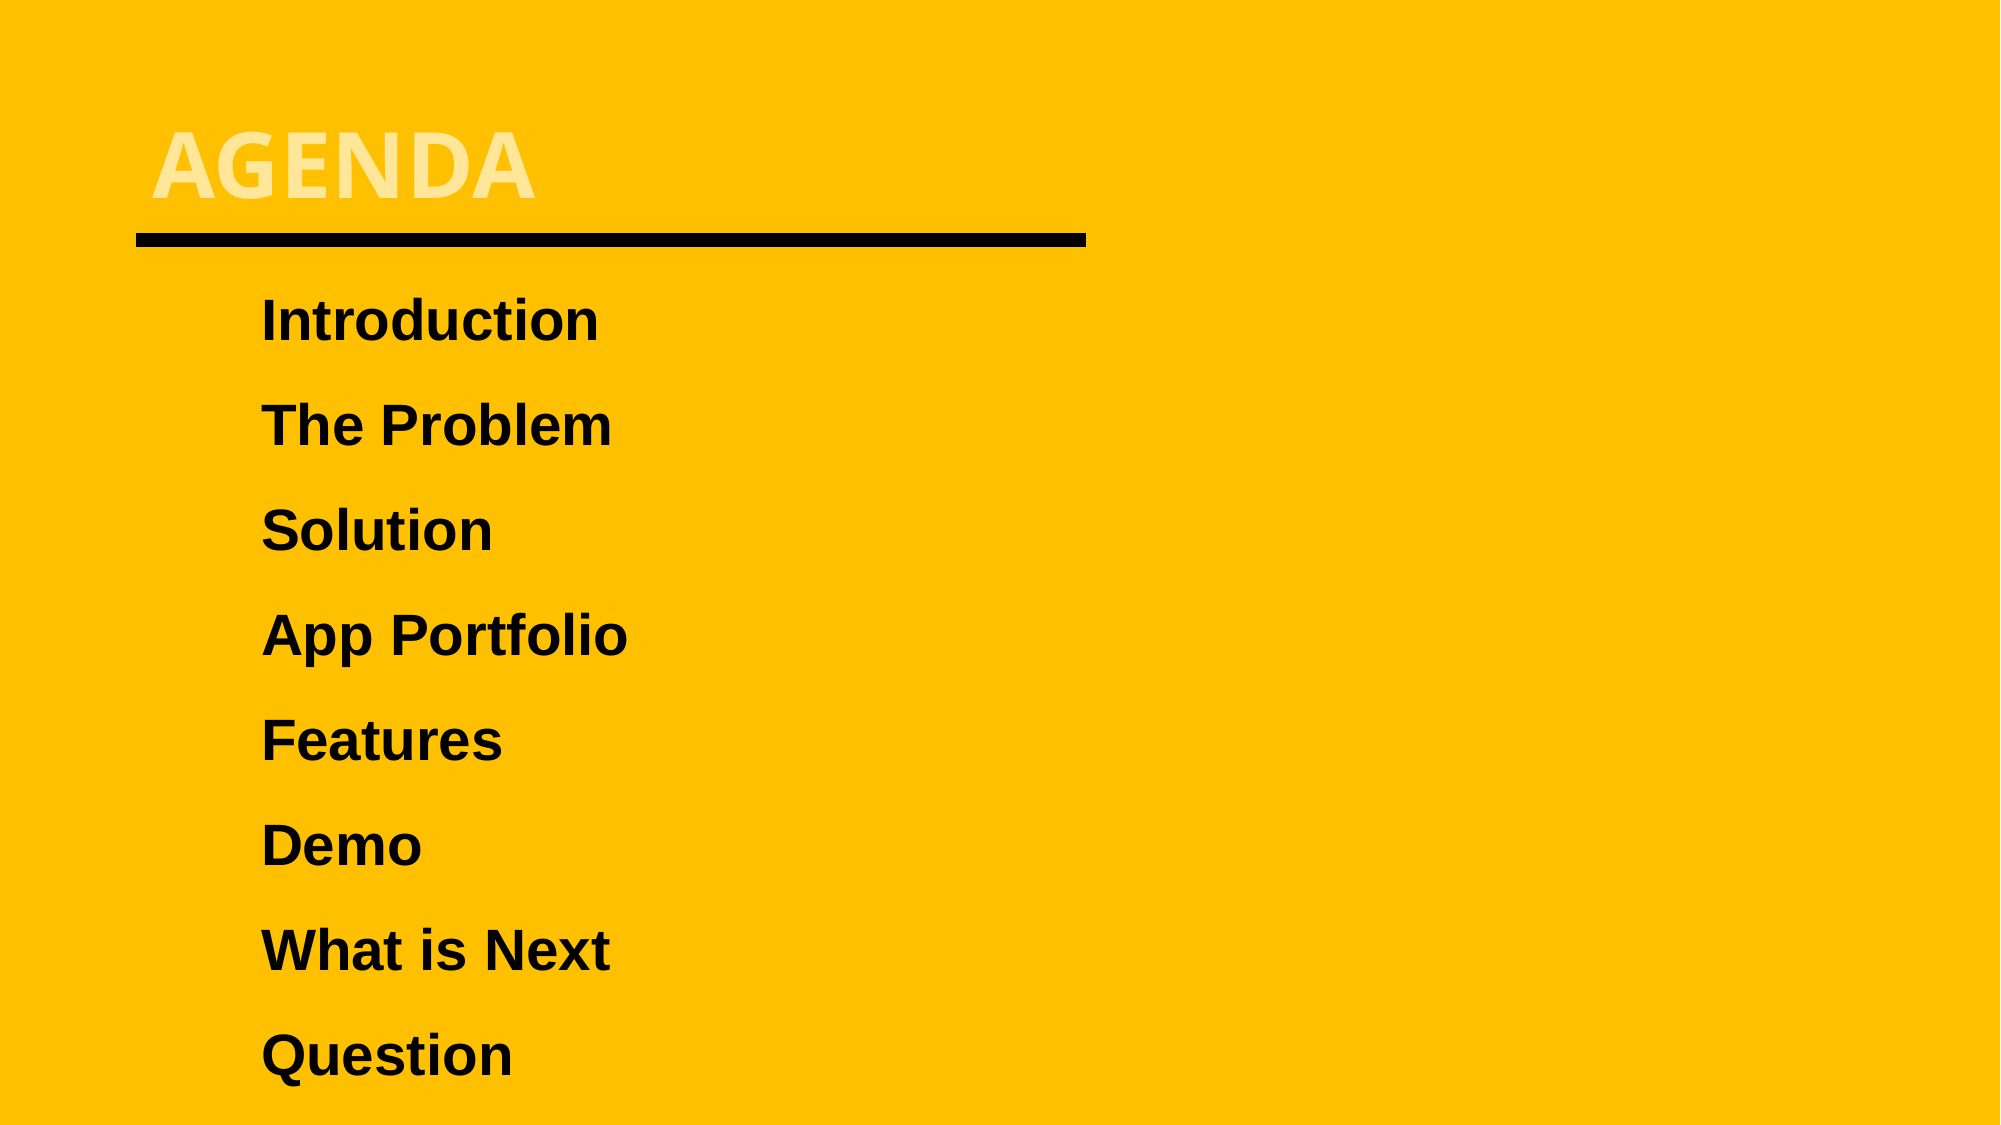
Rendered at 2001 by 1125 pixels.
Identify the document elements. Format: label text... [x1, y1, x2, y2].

text_box [136, 233, 1086, 247]
title AGENDA [137, 59, 1863, 240]
text_box Introduction The Problem Solution App Portfolio Features Demo What is Next Question [96, 240, 1863, 1095]
